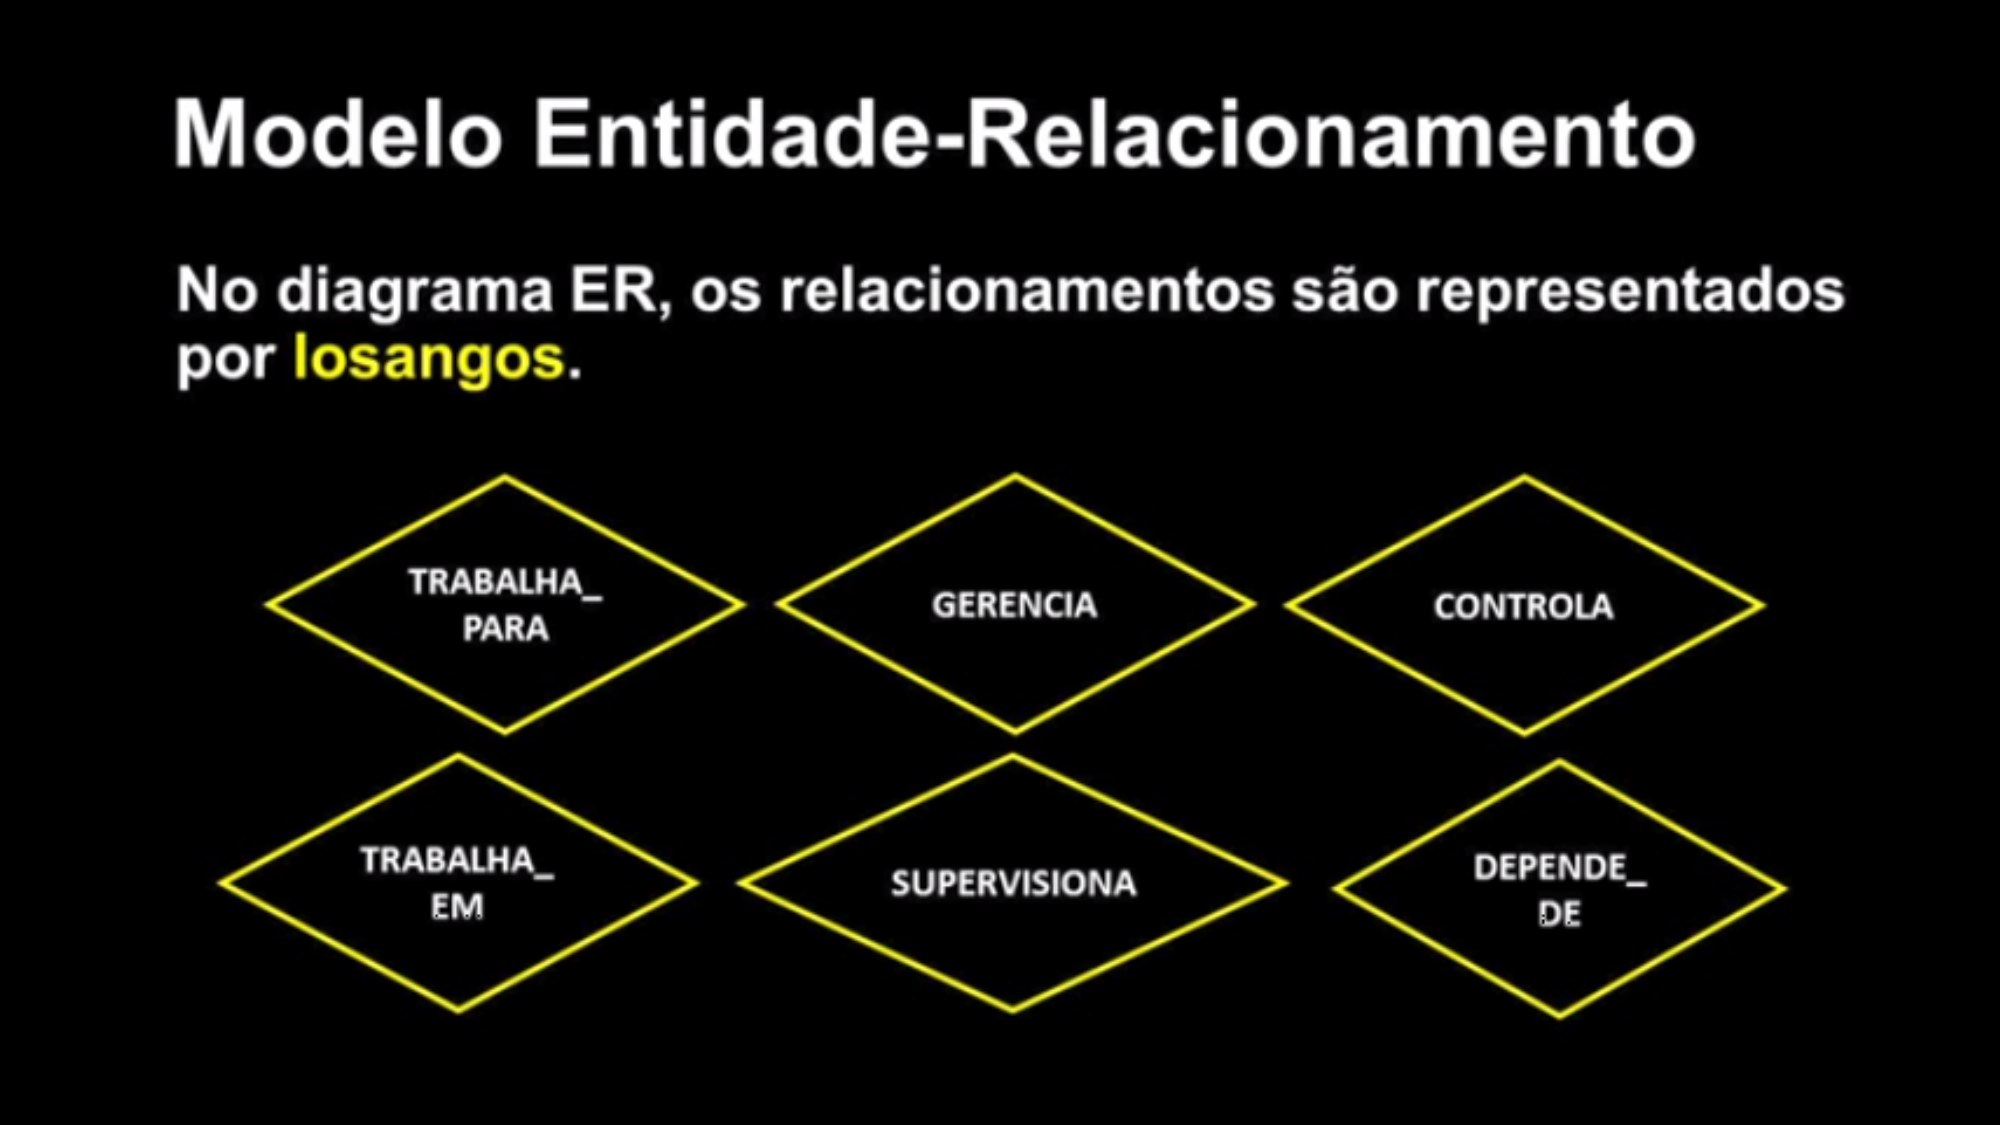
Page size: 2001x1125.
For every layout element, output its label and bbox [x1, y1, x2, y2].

picture [125, 66, 1875, 1059]
